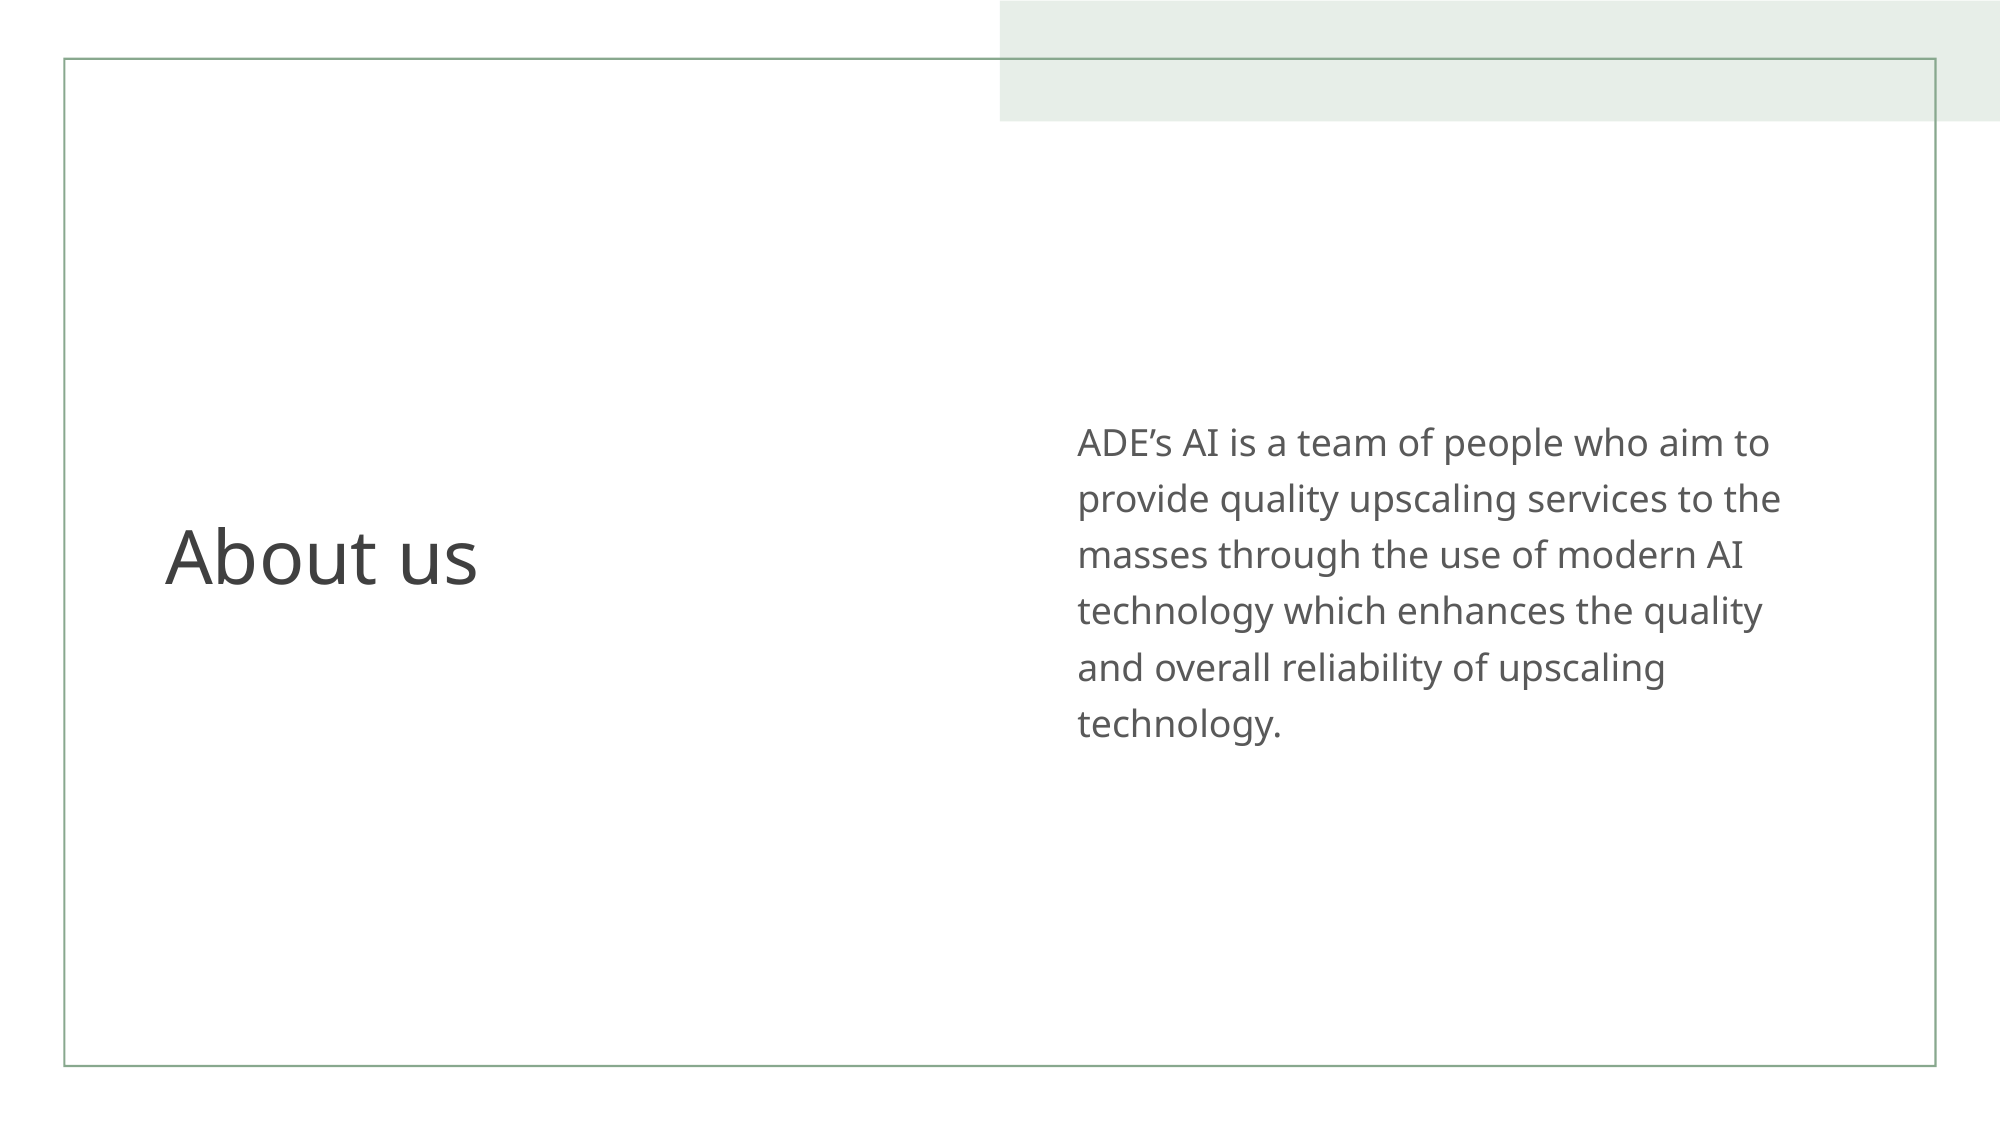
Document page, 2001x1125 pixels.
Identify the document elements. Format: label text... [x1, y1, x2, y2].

title About us [150, 144, 825, 975]
list ADE’s AI is a team of people who aim to provide quality upscaling services to the masses through the use of modern AI technology which enhances the quality and overall reliability of upscaling technology. [1062, 399, 1850, 975]
